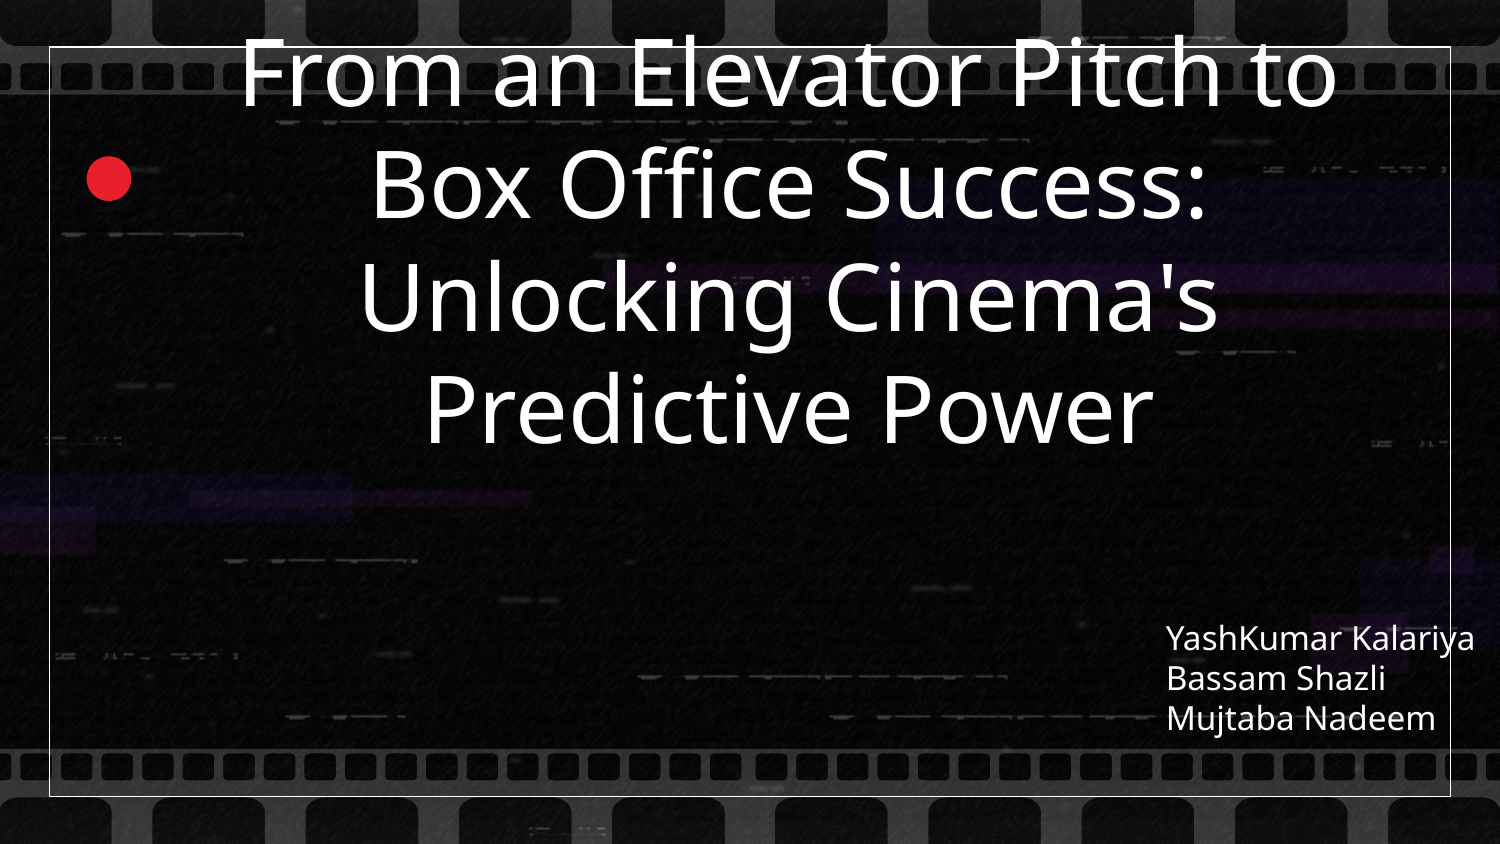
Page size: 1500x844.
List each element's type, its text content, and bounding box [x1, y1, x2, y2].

picture [629, 64, 660, 82]
picture [929, 0, 1040, 46]
picture [548, 64, 579, 82]
picture [1162, 64, 1192, 82]
picture [1283, 754, 1314, 780]
picture [1121, 754, 1152, 780]
picture [1389, 0, 1500, 46]
picture [1082, 0, 1194, 46]
picture [710, 64, 741, 82]
picture [589, 64, 619, 82]
picture [1243, 64, 1273, 82]
picture [918, 64, 949, 82]
picture [426, 754, 457, 780]
picture [589, 754, 619, 780]
picture [1000, 754, 1030, 780]
picture [1324, 754, 1355, 780]
picture [305, 64, 335, 82]
picture [61, 64, 92, 90]
picture [143, 64, 173, 89]
picture [183, 64, 214, 82]
picture [1451, 754, 1476, 780]
picture [467, 64, 498, 82]
picture [1486, 754, 1500, 780]
picture [1081, 64, 1111, 82]
picture [345, 64, 376, 82]
picture [797, 754, 827, 780]
picture [1405, 64, 1436, 89]
title From an Elevator Pitch to Box Office Success: Unlocking Cinema's Predictive Power [146, 82, 1433, 478]
picture [959, 64, 990, 82]
picture [264, 754, 295, 780]
picture [797, 64, 827, 82]
picture [264, 64, 295, 82]
picture [21, 754, 49, 780]
picture [1243, 754, 1273, 780]
picture [775, 798, 887, 844]
picture [0, 0, 111, 46]
picture [670, 754, 700, 780]
picture [1040, 64, 1071, 82]
picture [508, 754, 538, 780]
picture [102, 64, 133, 90]
picture [613, 0, 724, 46]
picture [1202, 64, 1233, 82]
picture [1324, 64, 1355, 82]
picture [0, 64, 11, 90]
picture [1081, 754, 1111, 780]
picture [1446, 754, 1450, 780]
picture [756, 754, 787, 780]
picture [775, 0, 887, 46]
picture [467, 754, 498, 780]
picture [1040, 754, 1071, 780]
picture [61, 754, 92, 780]
picture [153, 0, 264, 46]
picture [459, 798, 571, 844]
picture [386, 754, 416, 780]
picture [102, 754, 133, 780]
picture [756, 64, 787, 82]
picture [837, 754, 868, 780]
picture [1283, 64, 1314, 82]
picture [613, 798, 724, 844]
picture [1000, 64, 1030, 82]
picture [345, 754, 376, 780]
picture [426, 64, 457, 82]
picture [0, 754, 11, 780]
picture [1446, 64, 1450, 89]
picture [224, 64, 254, 82]
picture [459, 0, 571, 46]
picture [878, 754, 908, 780]
picture [153, 798, 264, 844]
picture [1405, 754, 1436, 780]
picture [918, 754, 949, 780]
picture [1365, 64, 1395, 82]
picture [0, 798, 111, 844]
picture [1365, 754, 1395, 780]
picture [21, 64, 49, 90]
picture [224, 754, 254, 780]
picture [878, 64, 908, 82]
picture [629, 754, 660, 780]
picture [710, 754, 741, 780]
picture [1486, 64, 1500, 90]
picture [1202, 754, 1233, 780]
picture [306, 0, 418, 46]
picture [670, 64, 700, 82]
picture [386, 64, 416, 82]
picture [1121, 64, 1152, 82]
picture [1451, 64, 1476, 90]
picture [1451, 95, 1500, 748]
picture [0, 95, 49, 748]
picture [143, 754, 173, 780]
picture [305, 754, 335, 780]
picture [306, 798, 418, 844]
picture [929, 798, 1040, 844]
picture [1389, 798, 1500, 844]
picture [548, 754, 579, 780]
picture [50, 95, 1450, 748]
picture [1082, 798, 1194, 844]
picture [1235, 798, 1347, 844]
picture [837, 64, 868, 82]
picture [959, 754, 990, 780]
picture [183, 754, 214, 780]
text_box [86, 156, 132, 202]
picture [1162, 754, 1192, 780]
text_box YashKumar Kalariya Bassam Shazli Mujtaba Nadeem [1151, 609, 1491, 745]
picture [508, 64, 538, 82]
picture [1235, 0, 1347, 46]
